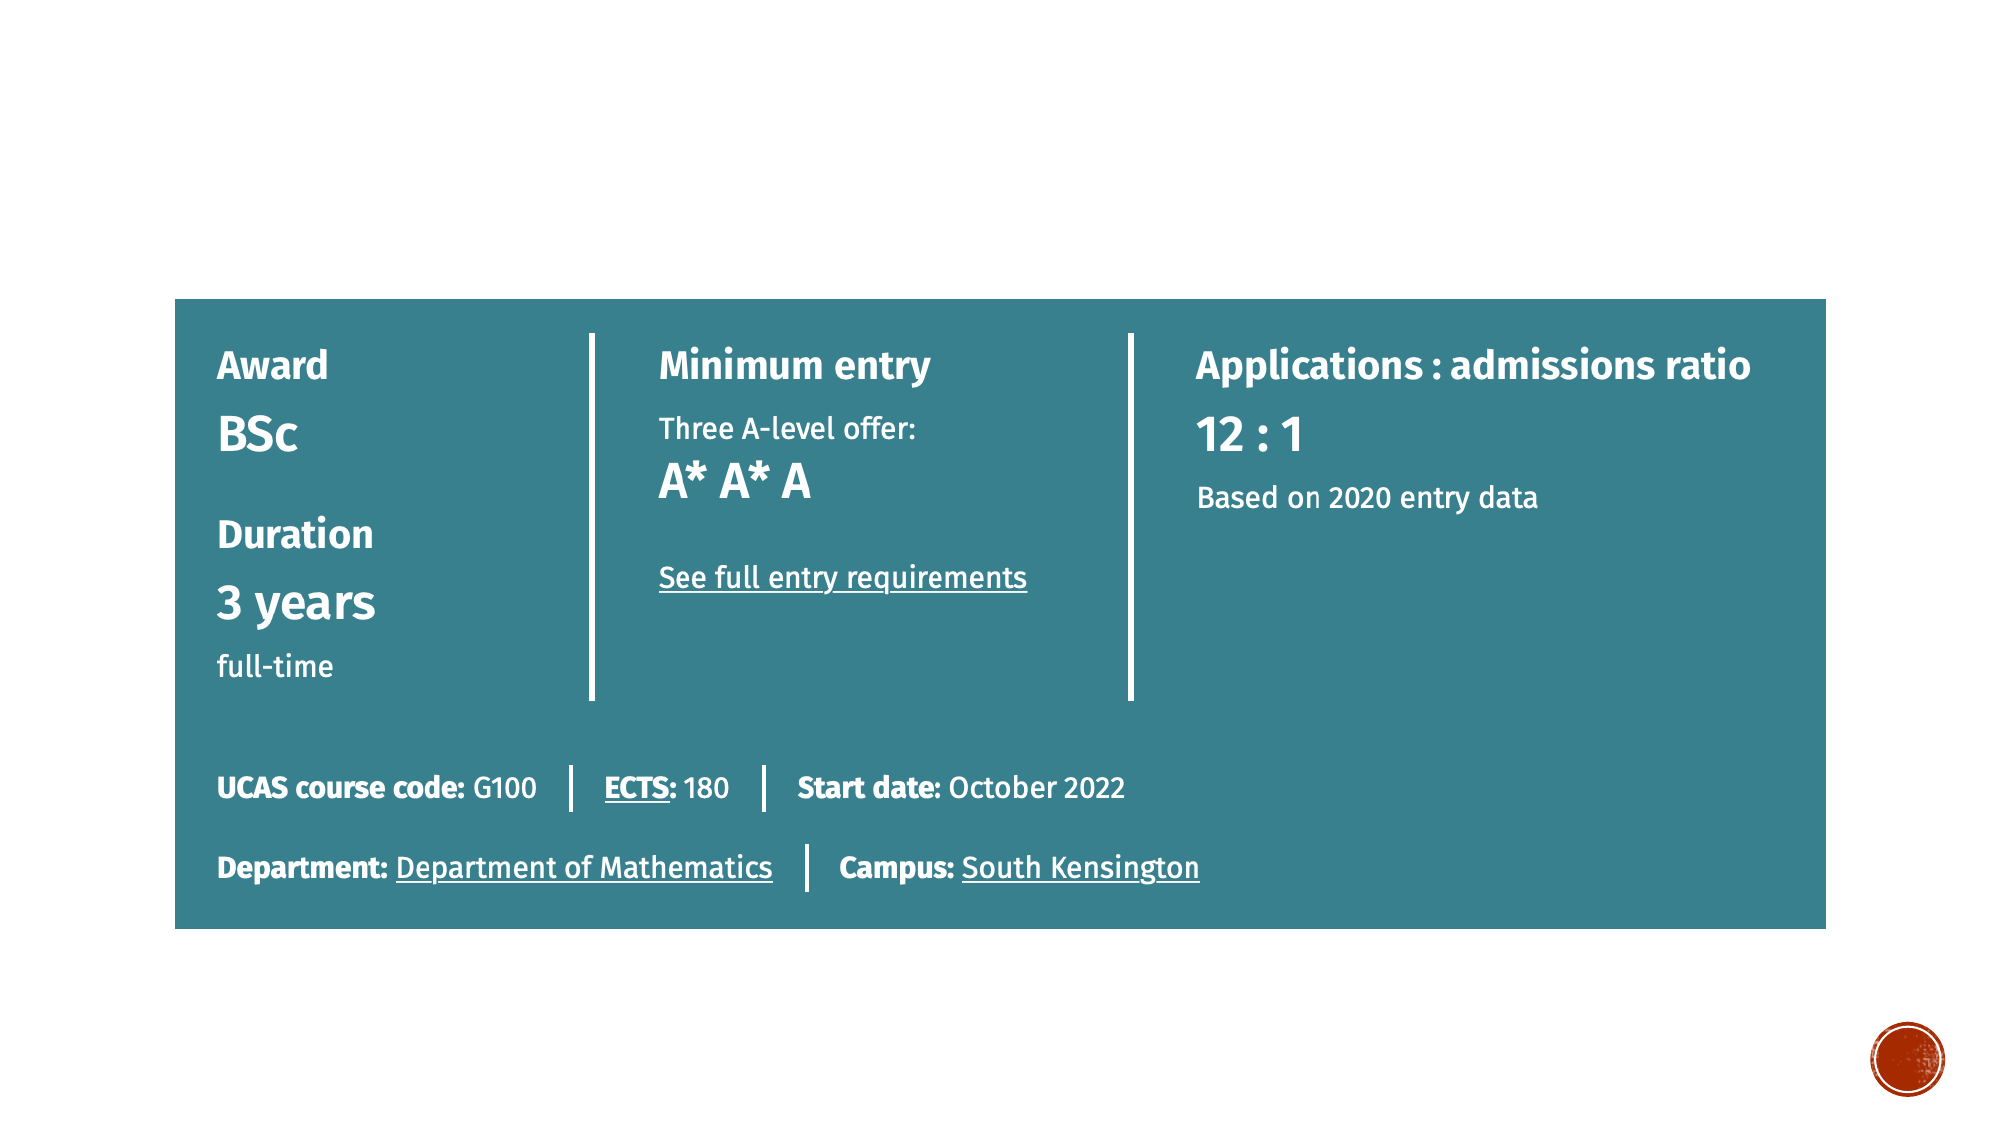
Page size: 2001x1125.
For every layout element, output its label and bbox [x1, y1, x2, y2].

list [176, 301, 1824, 927]
